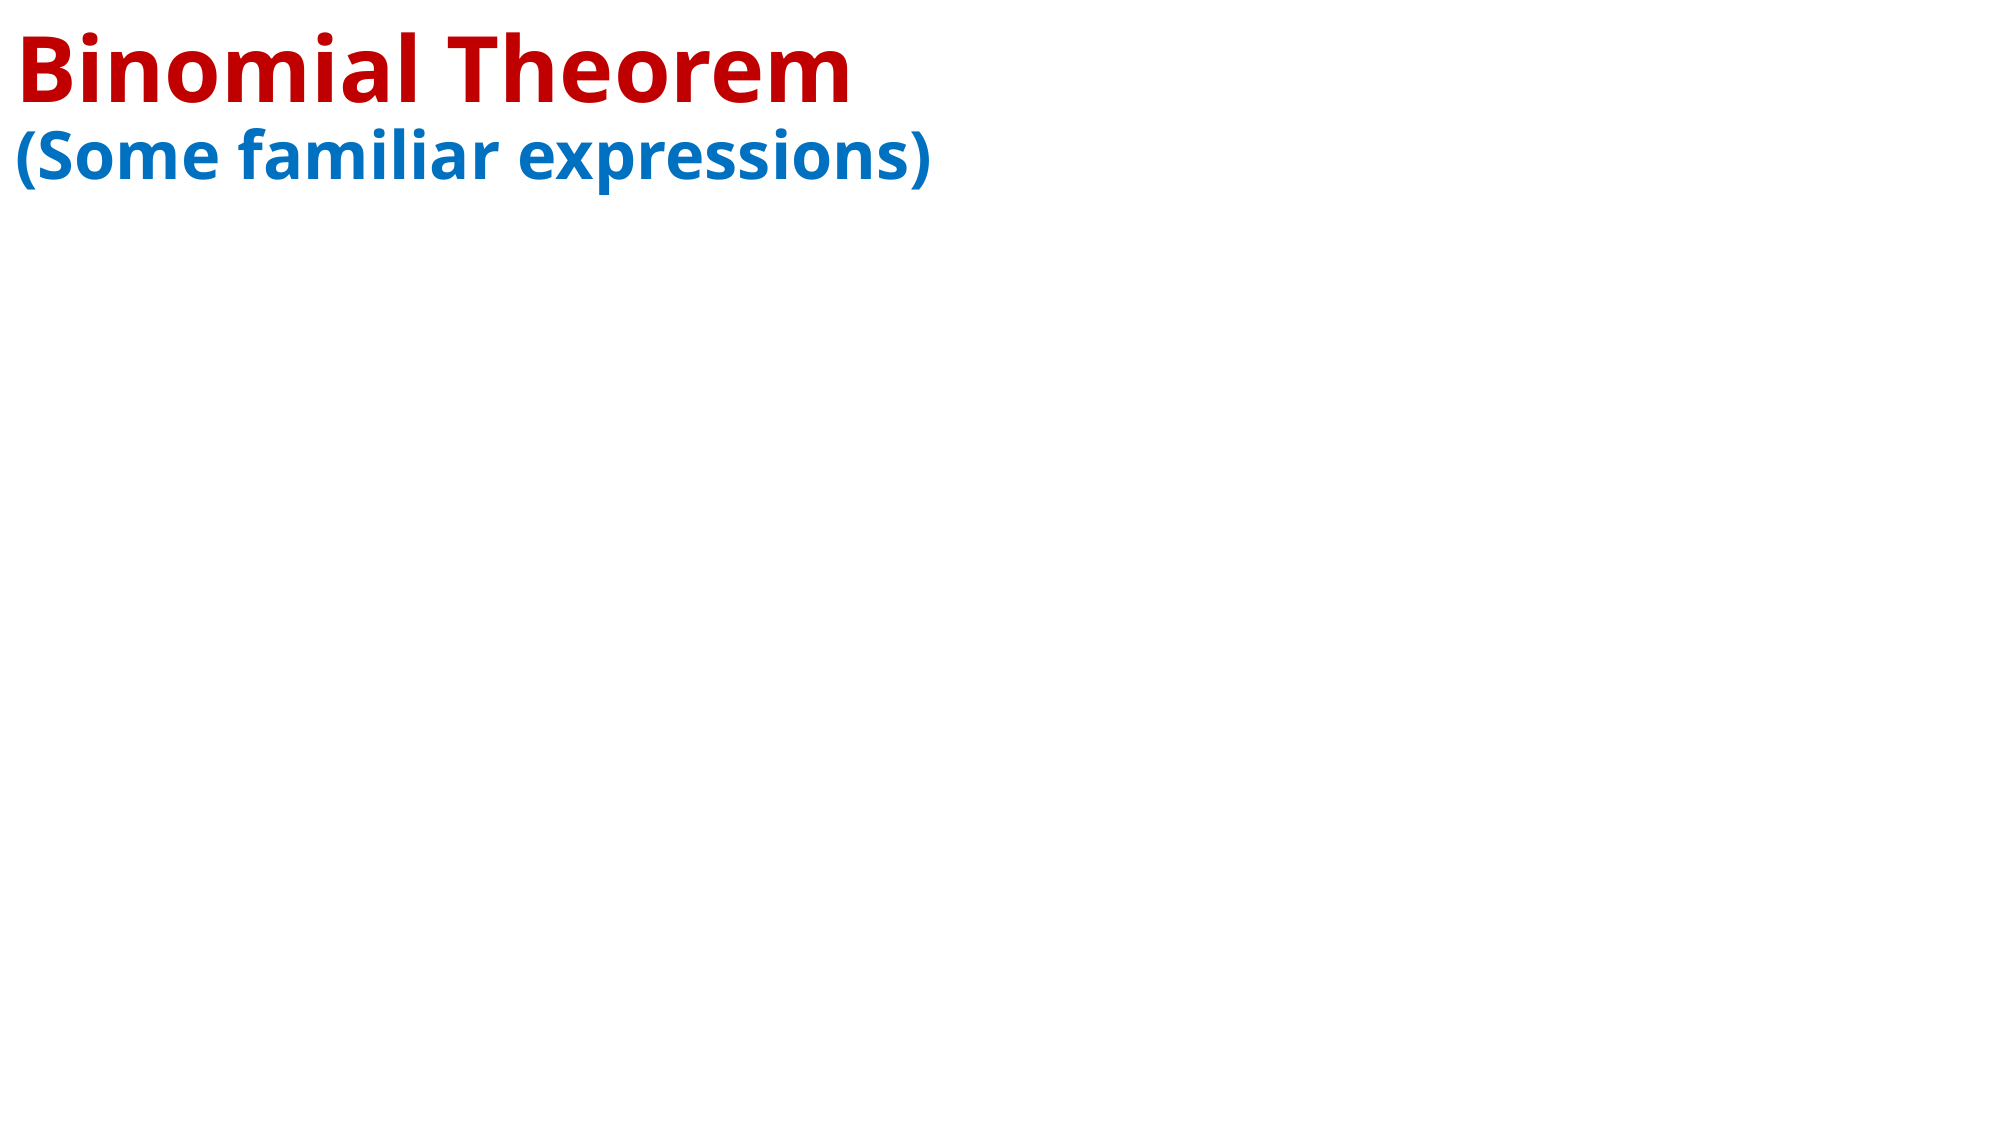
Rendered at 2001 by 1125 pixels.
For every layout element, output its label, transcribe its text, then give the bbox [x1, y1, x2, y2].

title Binomial Theorem (Some familiar expressions) [0, 0, 1725, 218]
